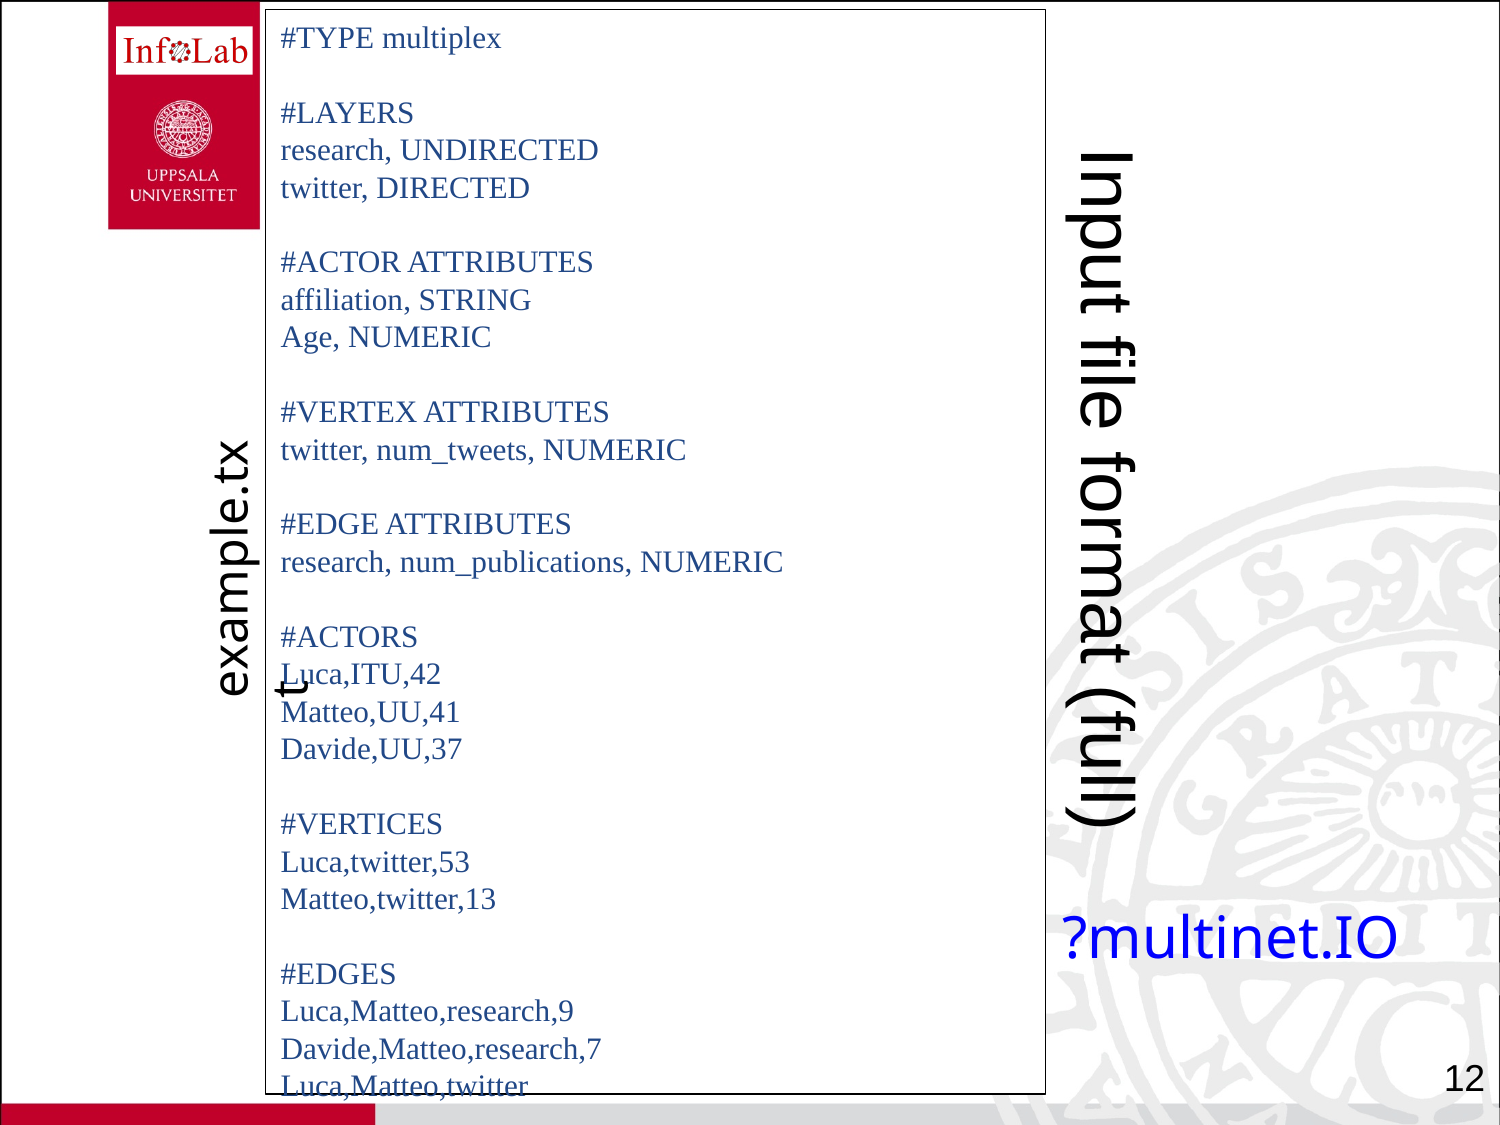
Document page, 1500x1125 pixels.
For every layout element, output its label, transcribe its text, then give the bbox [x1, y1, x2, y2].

text_box #TYPE multiplex #LAYERS research, UNDIRECTED twitter, DIRECTED #ACTOR ATTRIBUTES affiliation, STRING Age, NUMERIC #VERTEX ATTRIBUTES twitter, num_tweets, NUMERIC #EDGE ATTRIBUTES research, num_publications, NUMERIC #ACTORS Luca,ITU,42 Matteo,UU,41 Davide,UU,37 #VERTICES Luca,twitter,53 Matteo,twitter,13 #EDGES Luca,Matteo,research,9 Davide,Matteo,research,7 Luca,Matteo,twitter [265, 9, 1046, 1095]
title Input file format (full) [1045, 0, 1178, 846]
text_box example.txt [189, 411, 325, 714]
text_box ?multinet.IO [1047, 893, 1415, 978]
picture [0, 0, 1500, 1125]
